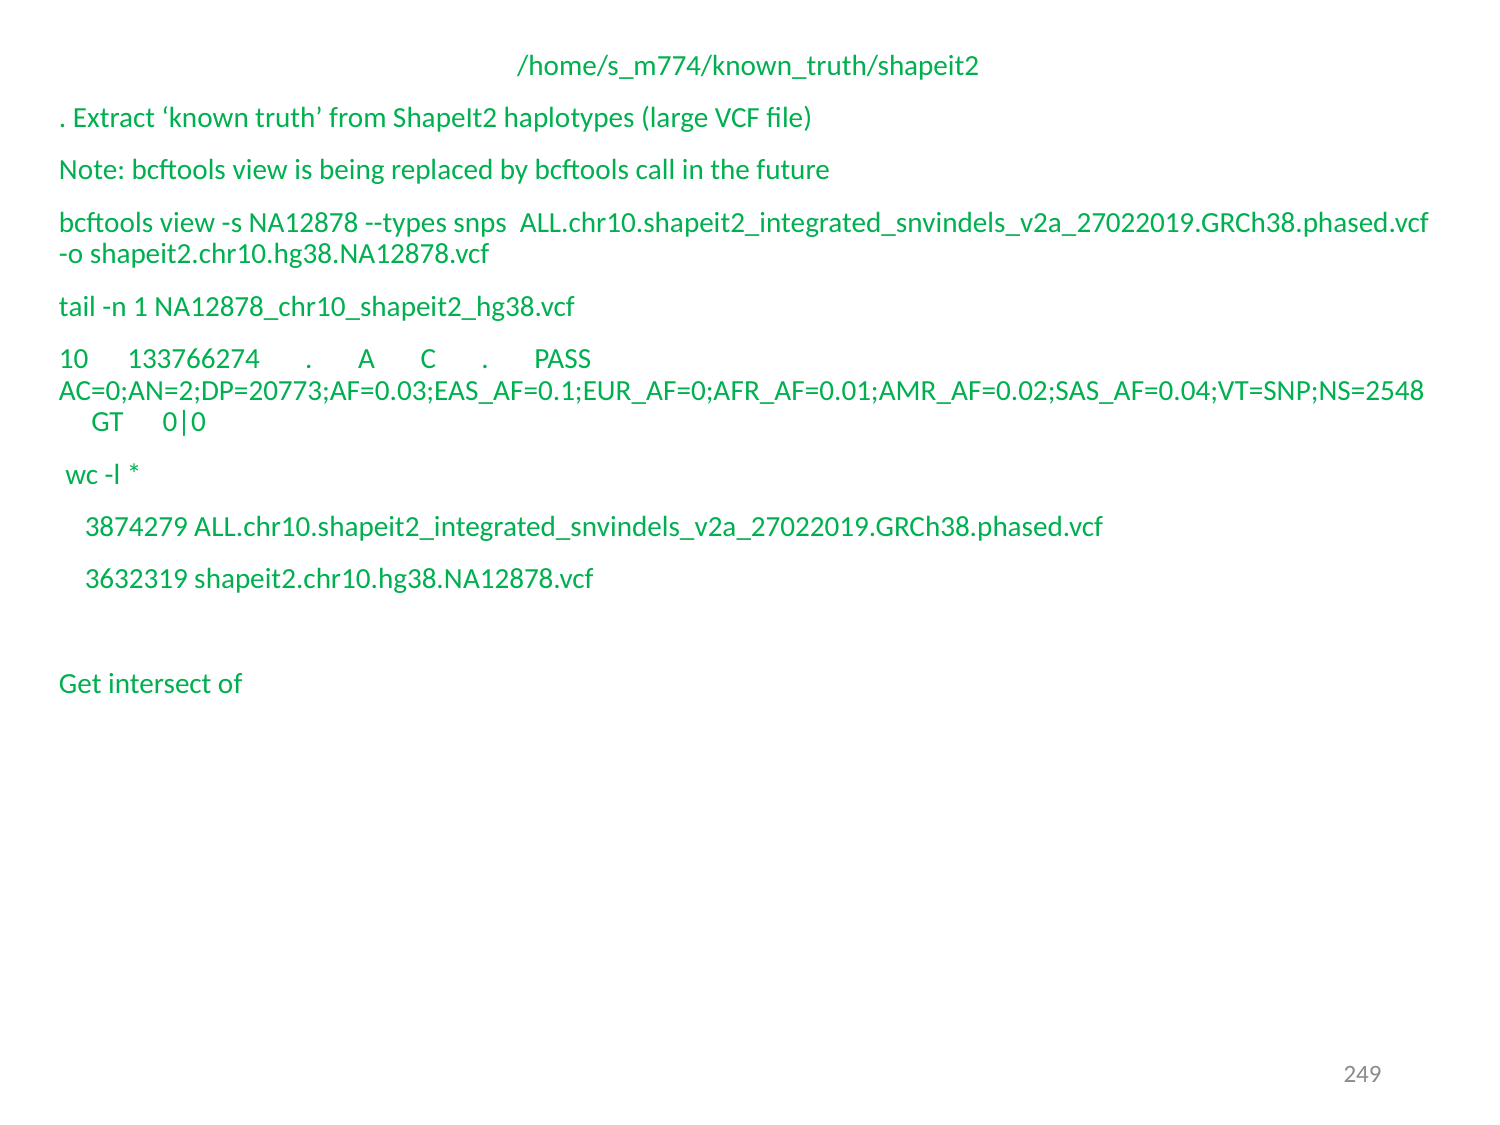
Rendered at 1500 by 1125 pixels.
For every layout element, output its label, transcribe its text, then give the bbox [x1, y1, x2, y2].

slide_number 249 [1059, 1042, 1397, 1103]
list /home/s_m774/known_truth/shapeit2 . Extract ‘known truth’ from ShapeIt2 haplotypes (large VCF file) Note: bcftools view is being replaced by bcftools call in the future bcftools view -s NA12878 --types snps ALL.chr10.shapeit2_integrated_snvindels_v2a_27022019.GRCh38.phased.vcf -o shapeit2.chr10.hg38.NA12878.vcf tail -n 1 NA12878_chr10_shapeit2_hg38.vcf 10 133766274 . A C . PASS AC=0;AN=2;DP=20773;AF=0.03;EAS_AF=0.1;EUR_AF=0;AFR_AF=0.01;AMR_AF=0.02;SAS_AF=0.04;VT=SNP;NS=2548 GT 0|0 wc -l * 3874279 ALL.chr10.shapeit2_integrated_snvindels_v2a_27022019.GRCh38.phased.vcf 3632319 shapeit2.chr10.hg38.NA12878.vcf Get intersect of [43, 42, 1453, 1068]
